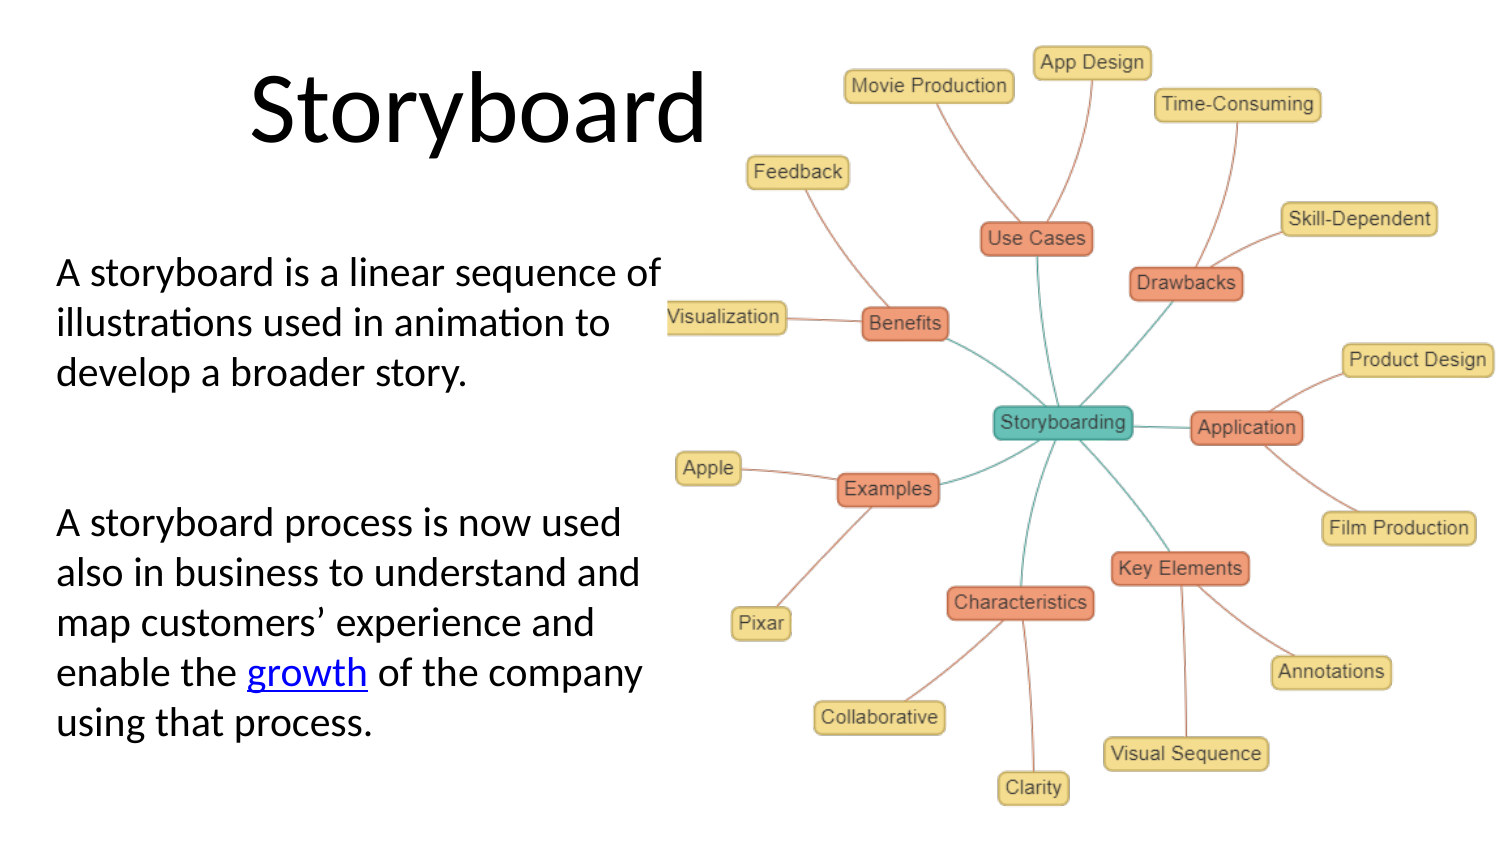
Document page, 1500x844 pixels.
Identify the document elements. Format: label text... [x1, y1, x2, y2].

picture [667, 31, 1500, 822]
text_box A storyboard is a linear sequence of illustrations used in animation to develop a broader story. A storyboard process is now used also in business to understand and map customers’ experience and enable the growth of the company using that process. [41, 237, 662, 753]
title Storyboard [29, 32, 665, 173]
